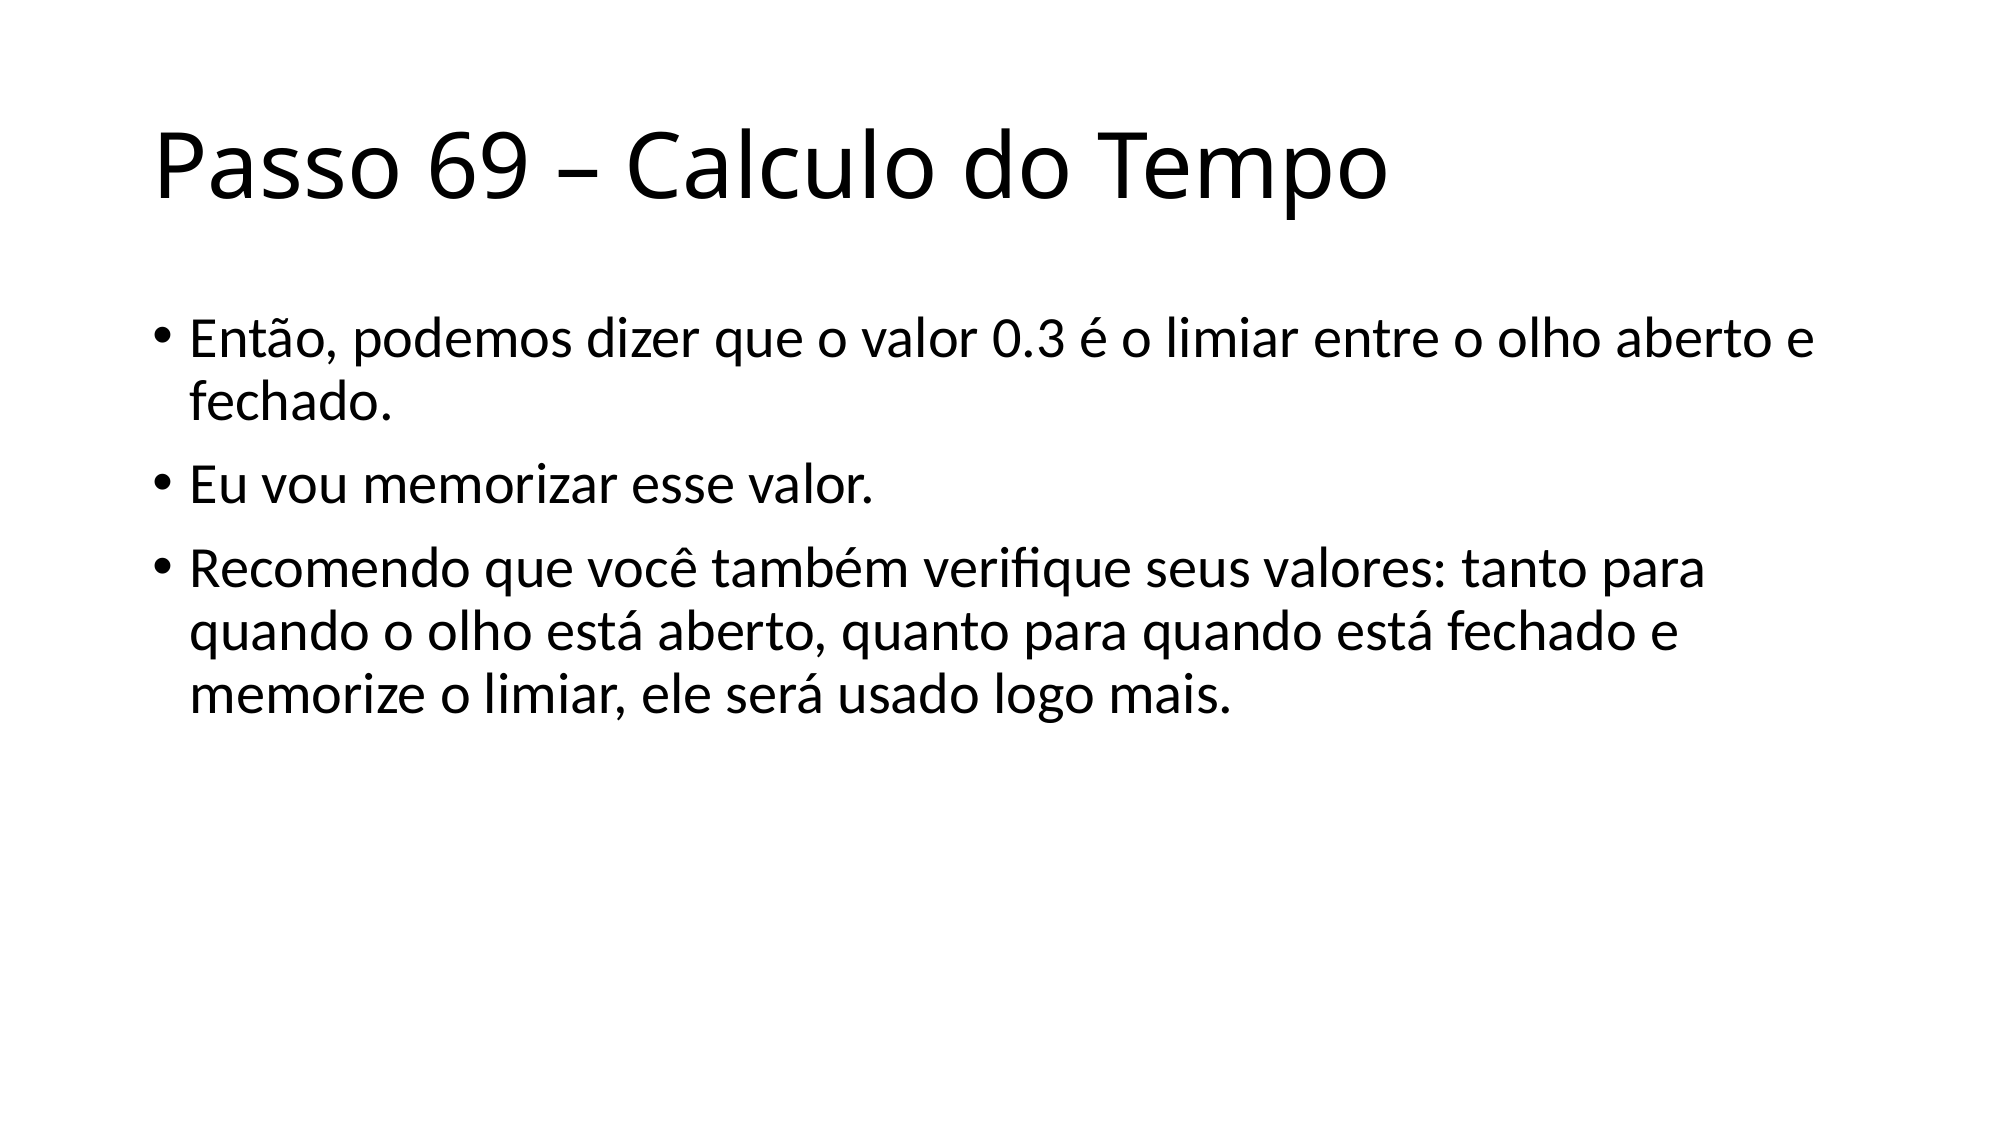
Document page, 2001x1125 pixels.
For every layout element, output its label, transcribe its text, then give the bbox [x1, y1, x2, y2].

title Passo 69 – Calculo do Tempo [137, 59, 1863, 278]
list Então, podemos dizer que o valor 0.3 é o limiar entre o olho aberto e fechado. Eu vou memorizar esse valor. Recomendo que você também verifique seus valores: tanto para quando o olho está aberto, quanto para quando está fechado e memorize o limiar, ele será usado logo mais. [137, 299, 1863, 1014]
